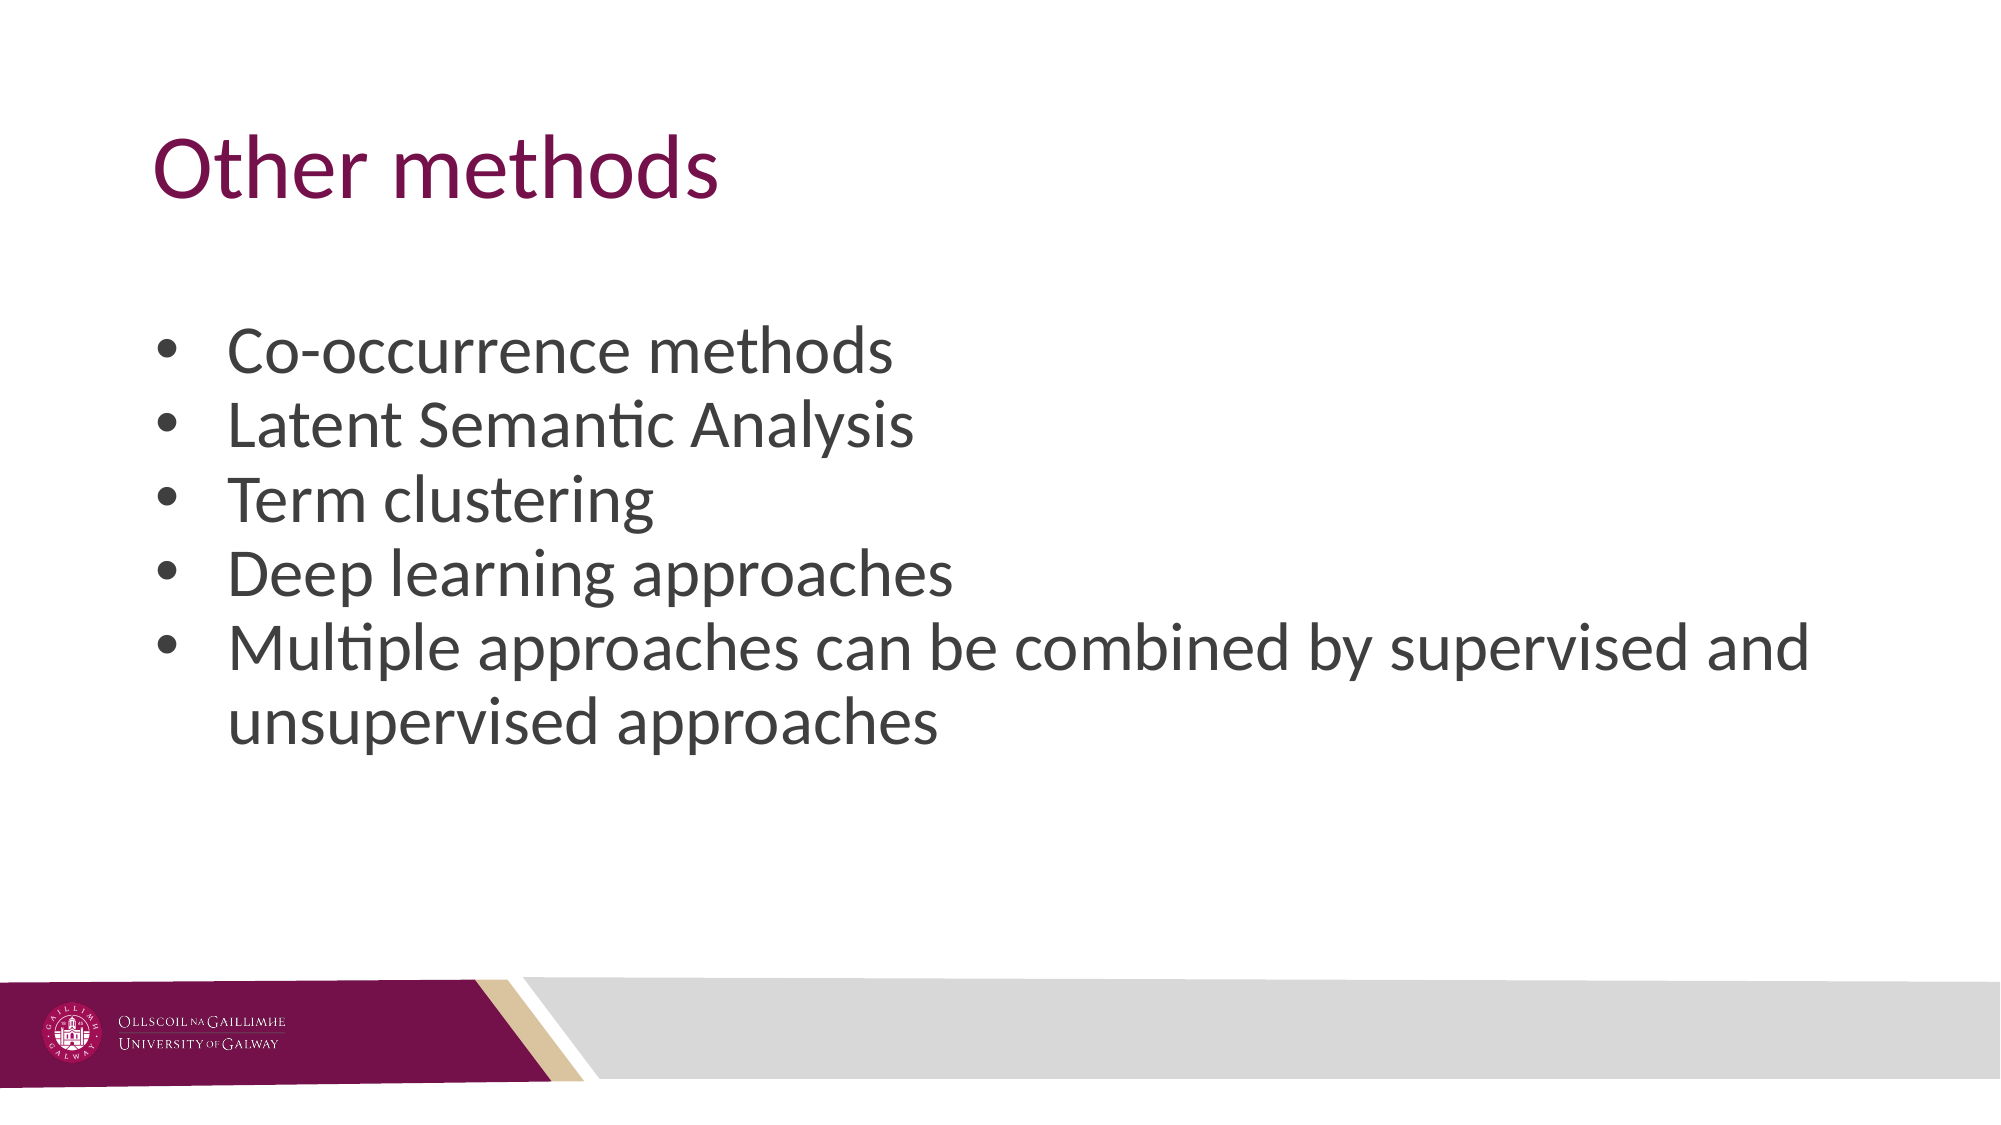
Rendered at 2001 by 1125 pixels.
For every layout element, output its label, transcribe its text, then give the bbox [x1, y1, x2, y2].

title Other methods [137, 59, 1863, 278]
list Co-occurrence methods Latent Semantic Analysis Term clustering Deep learning approaches Multiple approaches can be combined by supervised and unsupervised approaches [137, 299, 1863, 925]
picture [42, 1002, 285, 1063]
